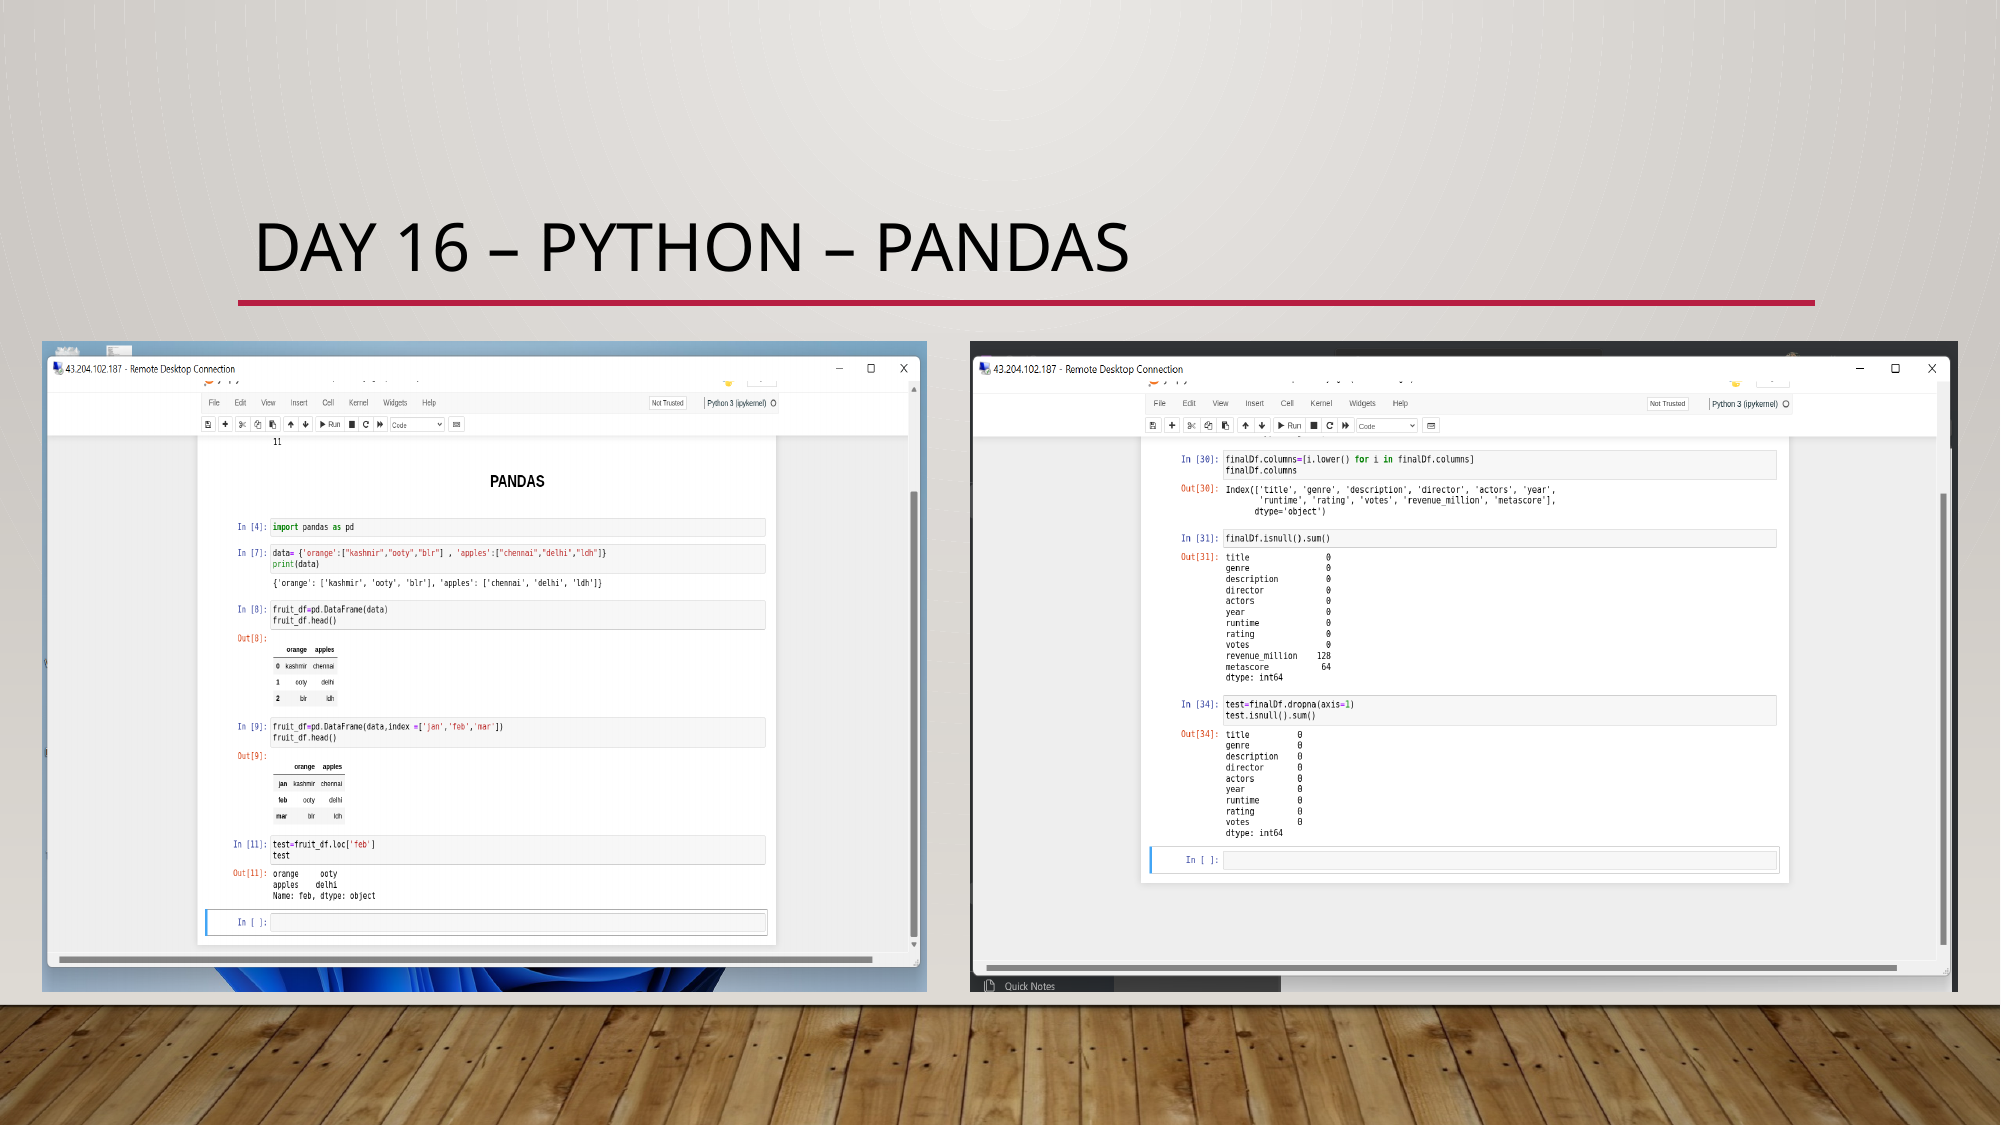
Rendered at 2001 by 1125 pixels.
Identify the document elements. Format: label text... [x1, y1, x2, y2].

picture [42, 340, 927, 992]
title Day 16 – Python – pandas [238, 206, 1814, 305]
picture [969, 340, 1958, 992]
picture [0, 1005, 2000, 1125]
